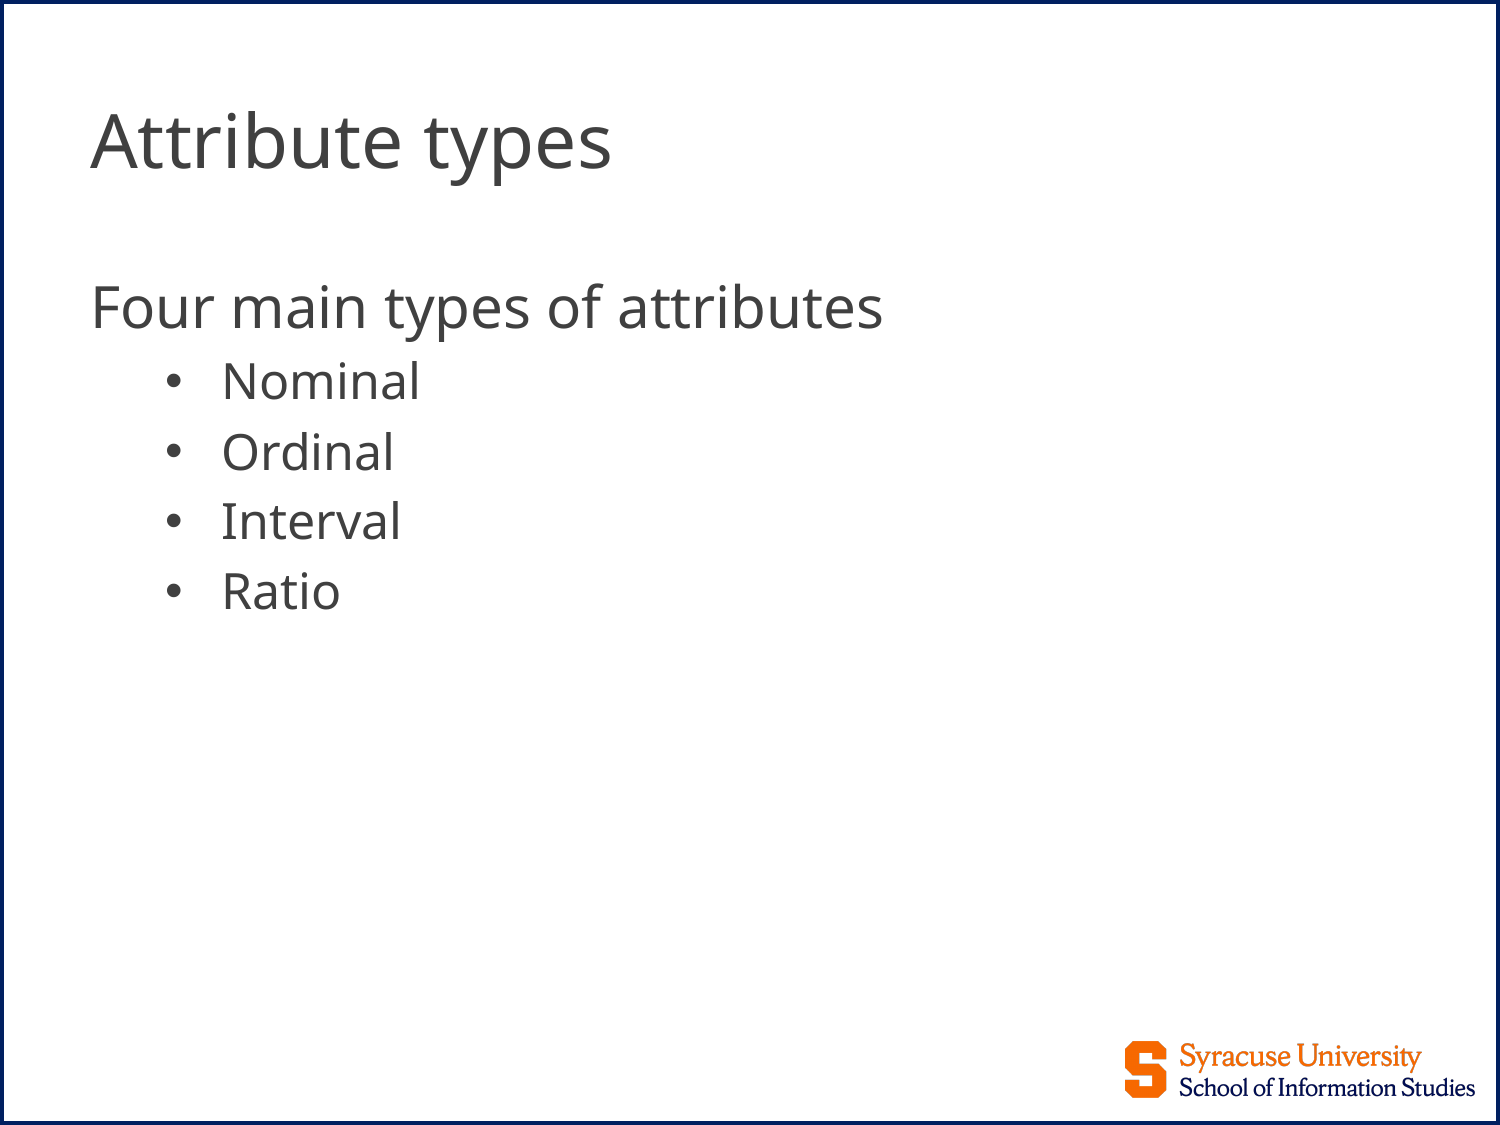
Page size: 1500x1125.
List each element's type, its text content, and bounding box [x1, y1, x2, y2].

title Attribute types [75, 45, 1425, 233]
picture [1125, 1041, 1475, 1098]
list Four main types of attributes Nominal Ordinal Interval Ratio [75, 262, 1425, 1005]
